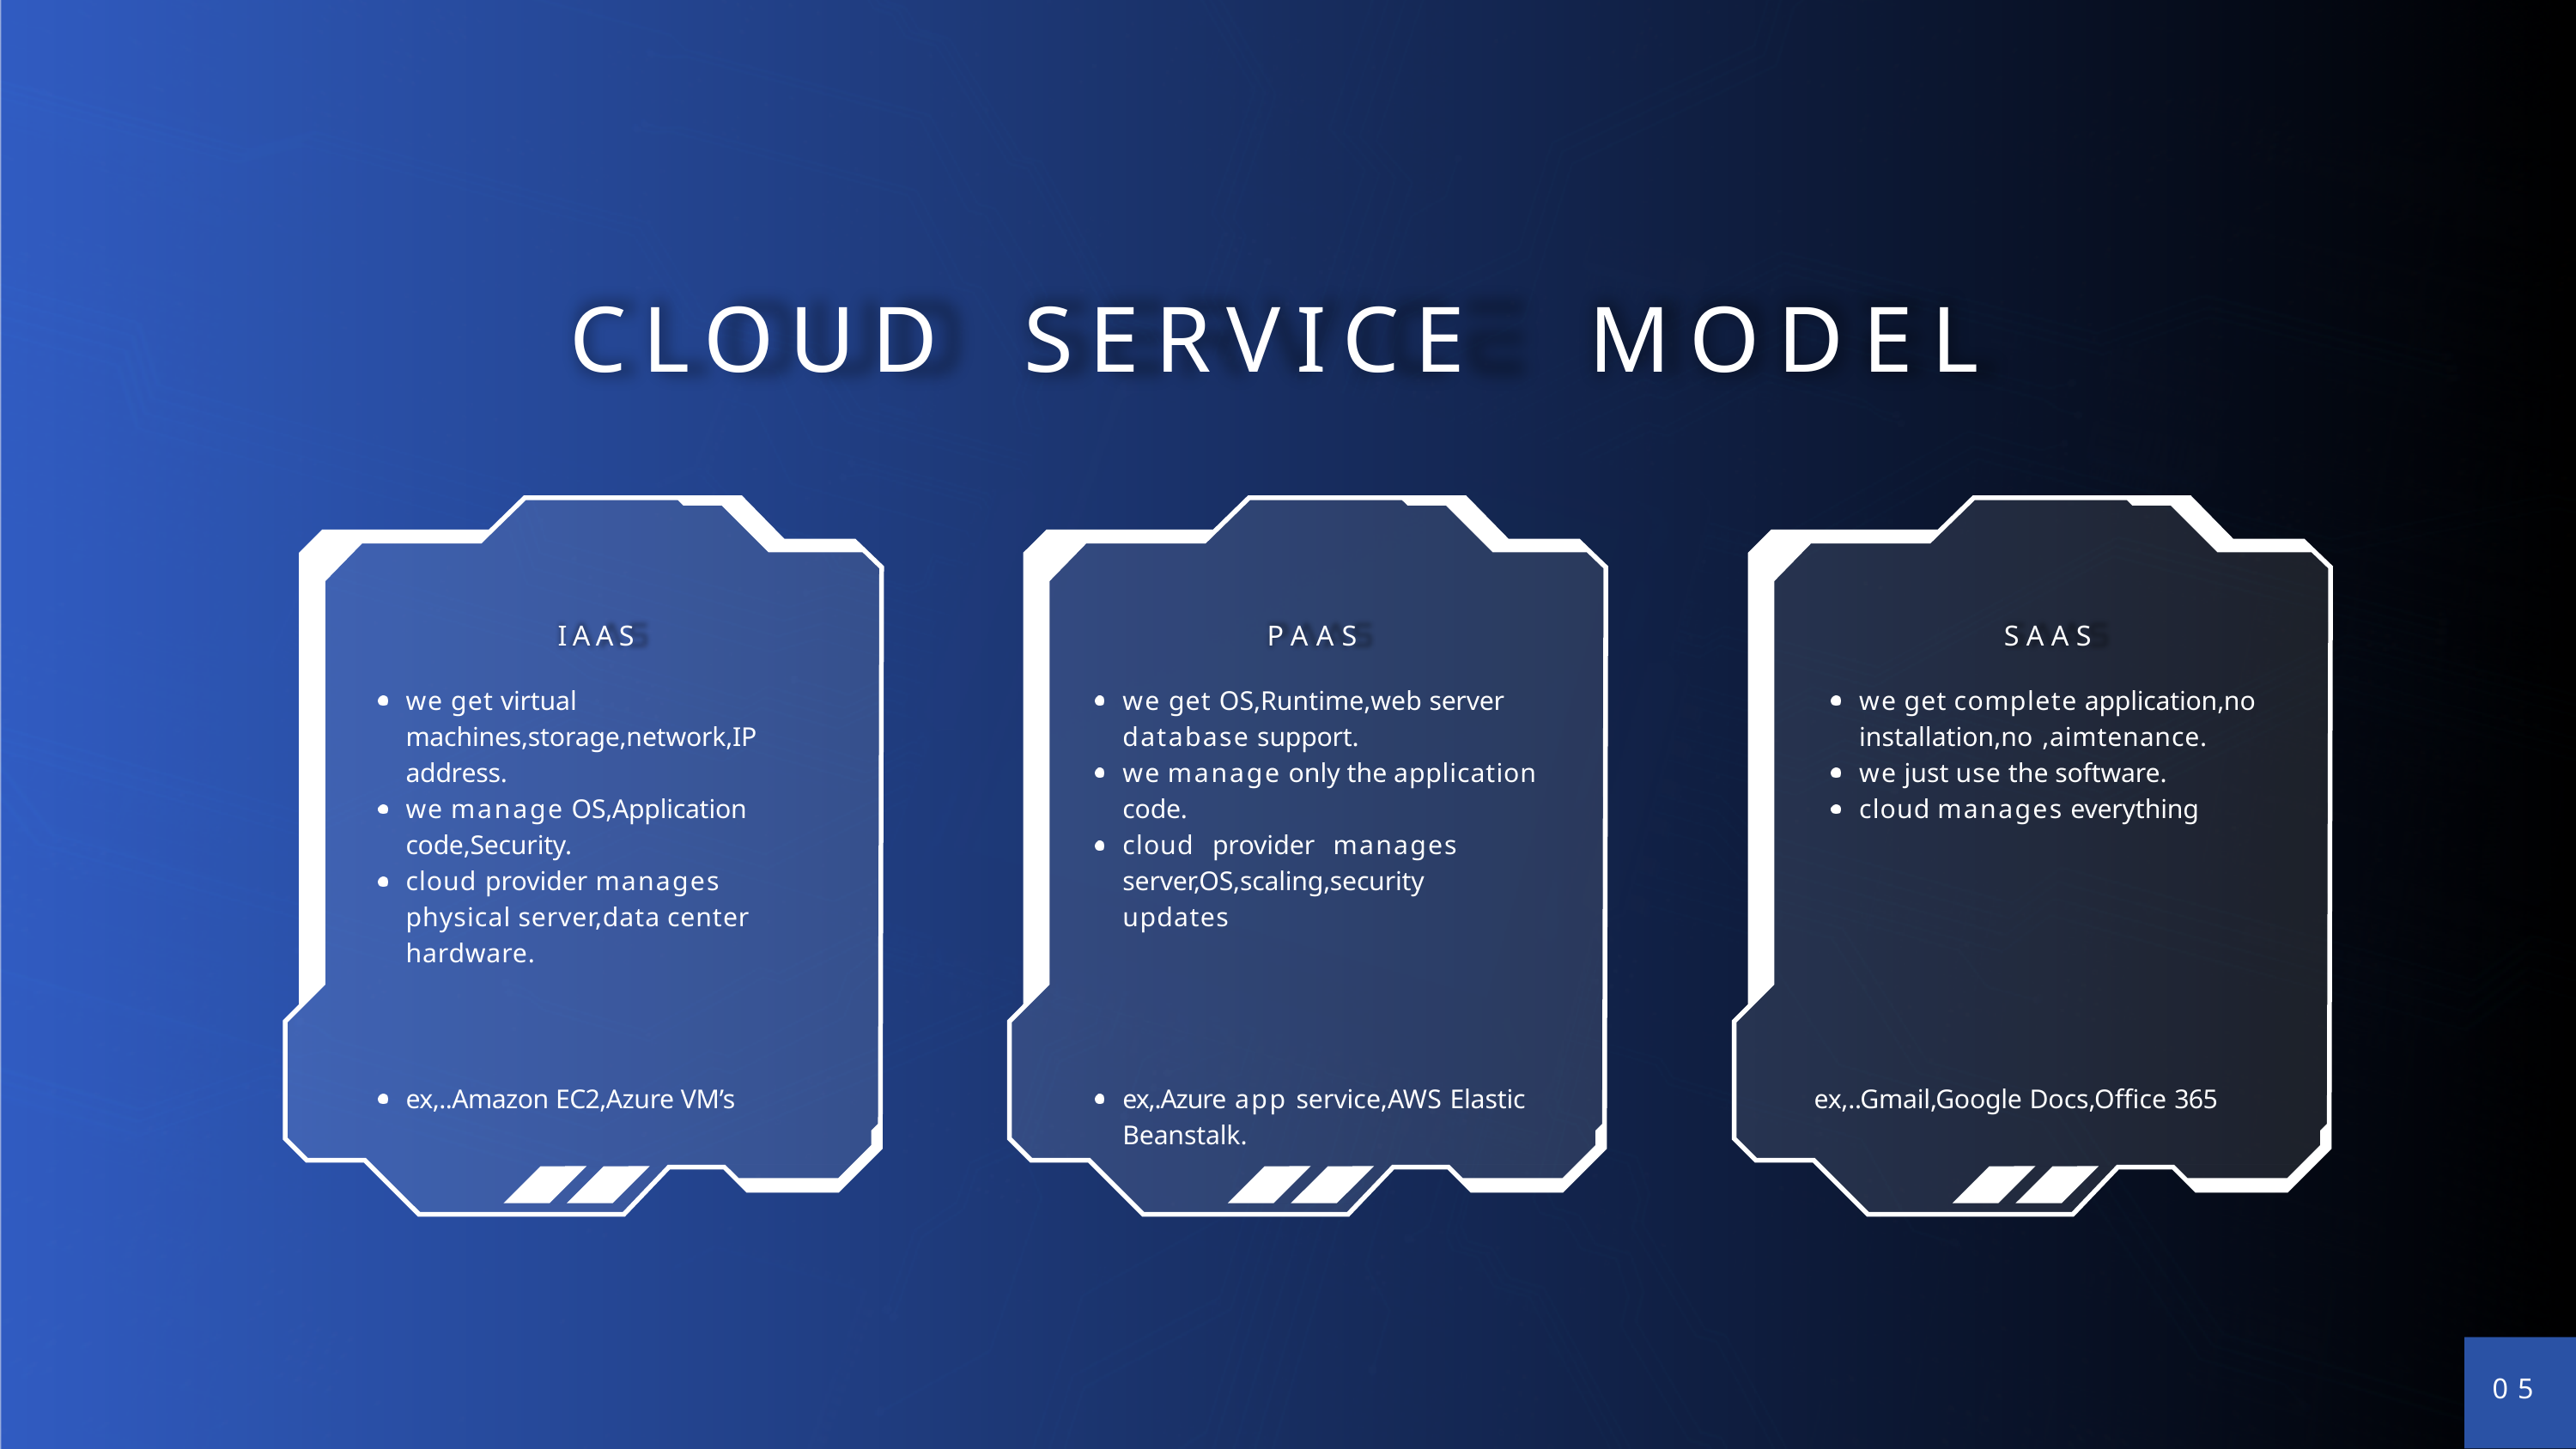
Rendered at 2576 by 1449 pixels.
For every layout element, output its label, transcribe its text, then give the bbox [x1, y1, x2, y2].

text_box 05 [2490, 1375, 2550, 1405]
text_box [1831, 695, 1841, 815]
title CLOUD SERVICE MODEL [568, 411, 2008, 524]
picture [0, 0, 2576, 1449]
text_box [1006, 494, 1609, 1217]
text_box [283, 494, 884, 1217]
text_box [1731, 494, 2334, 1217]
